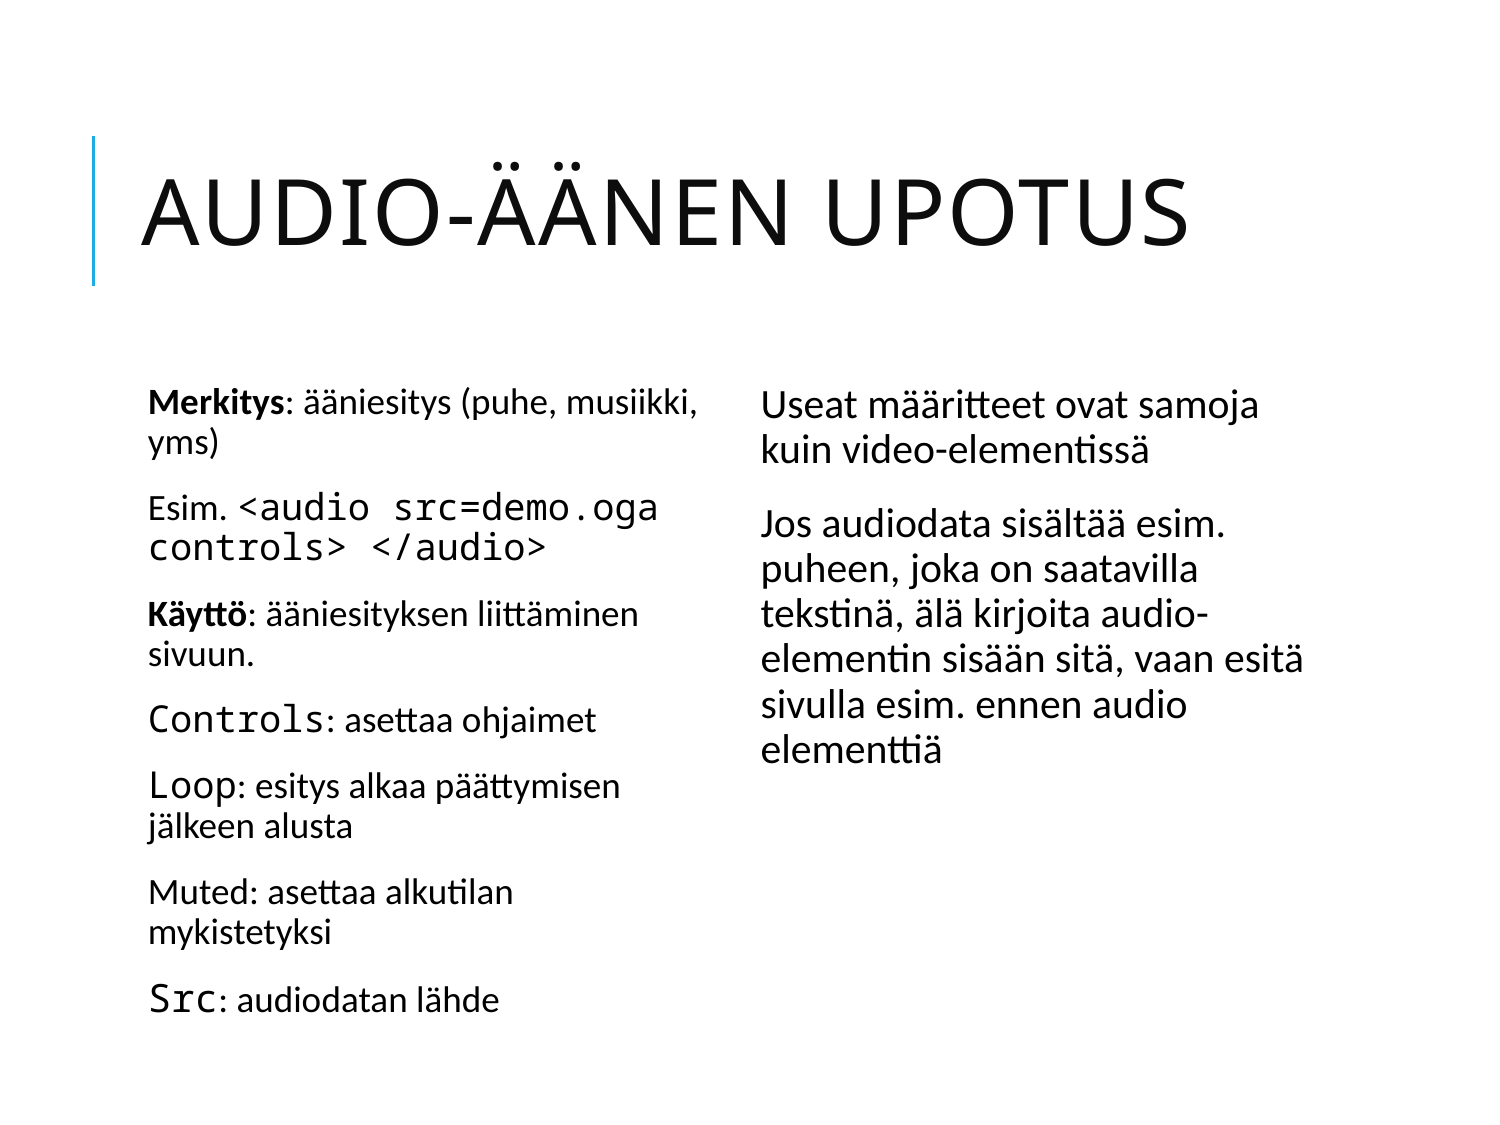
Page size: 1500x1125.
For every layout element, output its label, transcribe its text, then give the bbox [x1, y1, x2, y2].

list Useat määritteet ovat samoja kuin video-elementissä Jos audiodata sisältää esim. puheen, joka on saatavilla tekstinä, älä kirjoita audio-elementin sisään sitä, vaan esitä sivulla esim. ennen audio elementtiä [736, 375, 1322, 1035]
title Audio-äänen upotus [126, 96, 1322, 342]
list Merkitys: ääniesitys (puhe, musiikki, yms) Esim. <audio src=demo.oga controls> </audio> Käyttö: ääniesityksen liittäminen sivuun. Controls: asettaa ohjaimet Loop: esitys alkaa päättymisen jälkeen alusta Muted: asettaa alkutilan mykistetyksi Src: audiodatan lähde [126, 375, 711, 1035]
